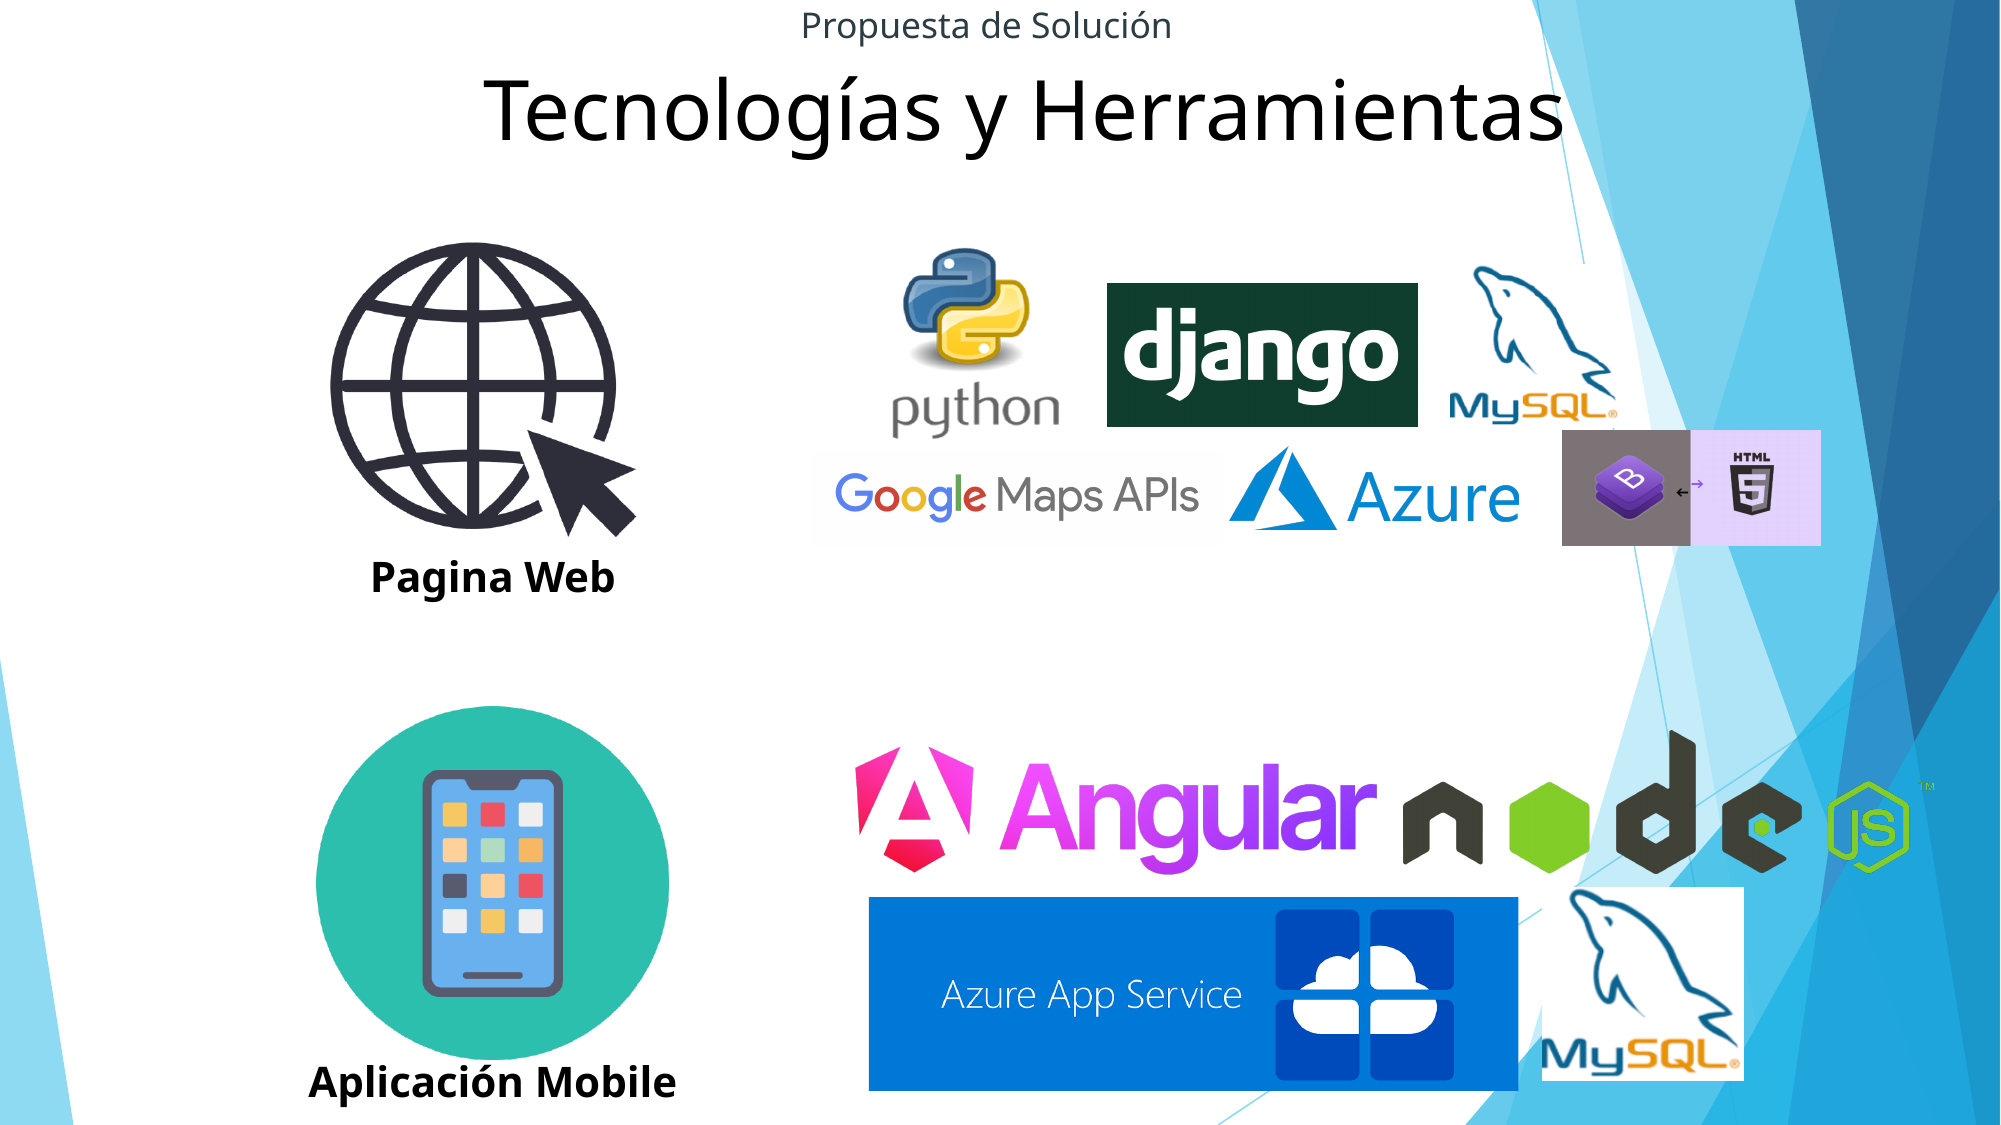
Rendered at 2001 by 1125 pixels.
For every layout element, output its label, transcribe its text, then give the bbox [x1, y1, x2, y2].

picture [1449, 264, 1620, 428]
picture [1403, 730, 1935, 874]
picture [1562, 430, 1821, 546]
title Tecnologías y Herramientas [106, 61, 1945, 177]
picture [812, 222, 1418, 546]
picture [316, 222, 651, 557]
picture [838, 723, 1519, 1091]
picture [316, 706, 670, 1060]
text_box Propuesta de Solución [0, 0, 1987, 61]
picture [1229, 446, 1519, 531]
picture [1541, 886, 1744, 1081]
text_box Pagina Web Aplicación Mobile [65, 529, 921, 1125]
